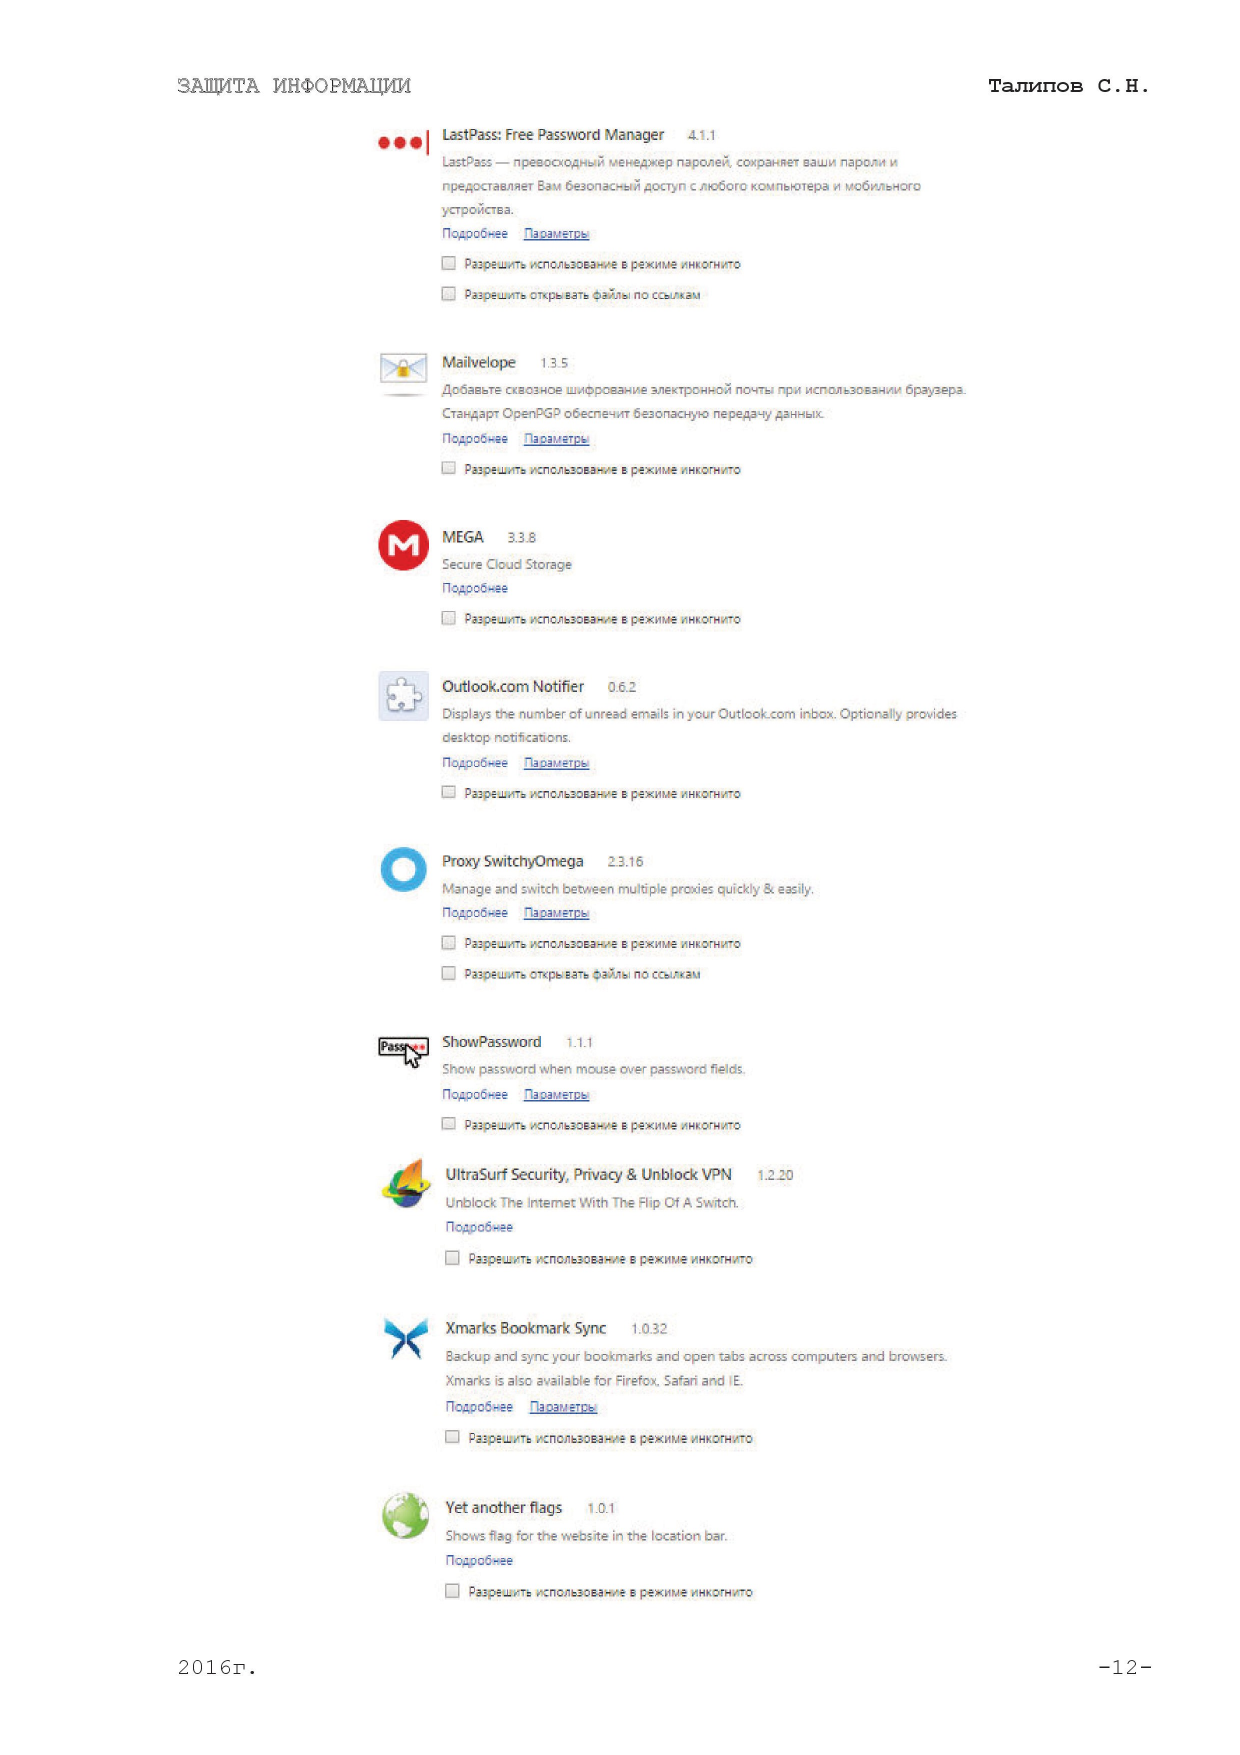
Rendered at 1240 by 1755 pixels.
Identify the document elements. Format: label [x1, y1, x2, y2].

text_box [0, 0, 1240, 1754]
